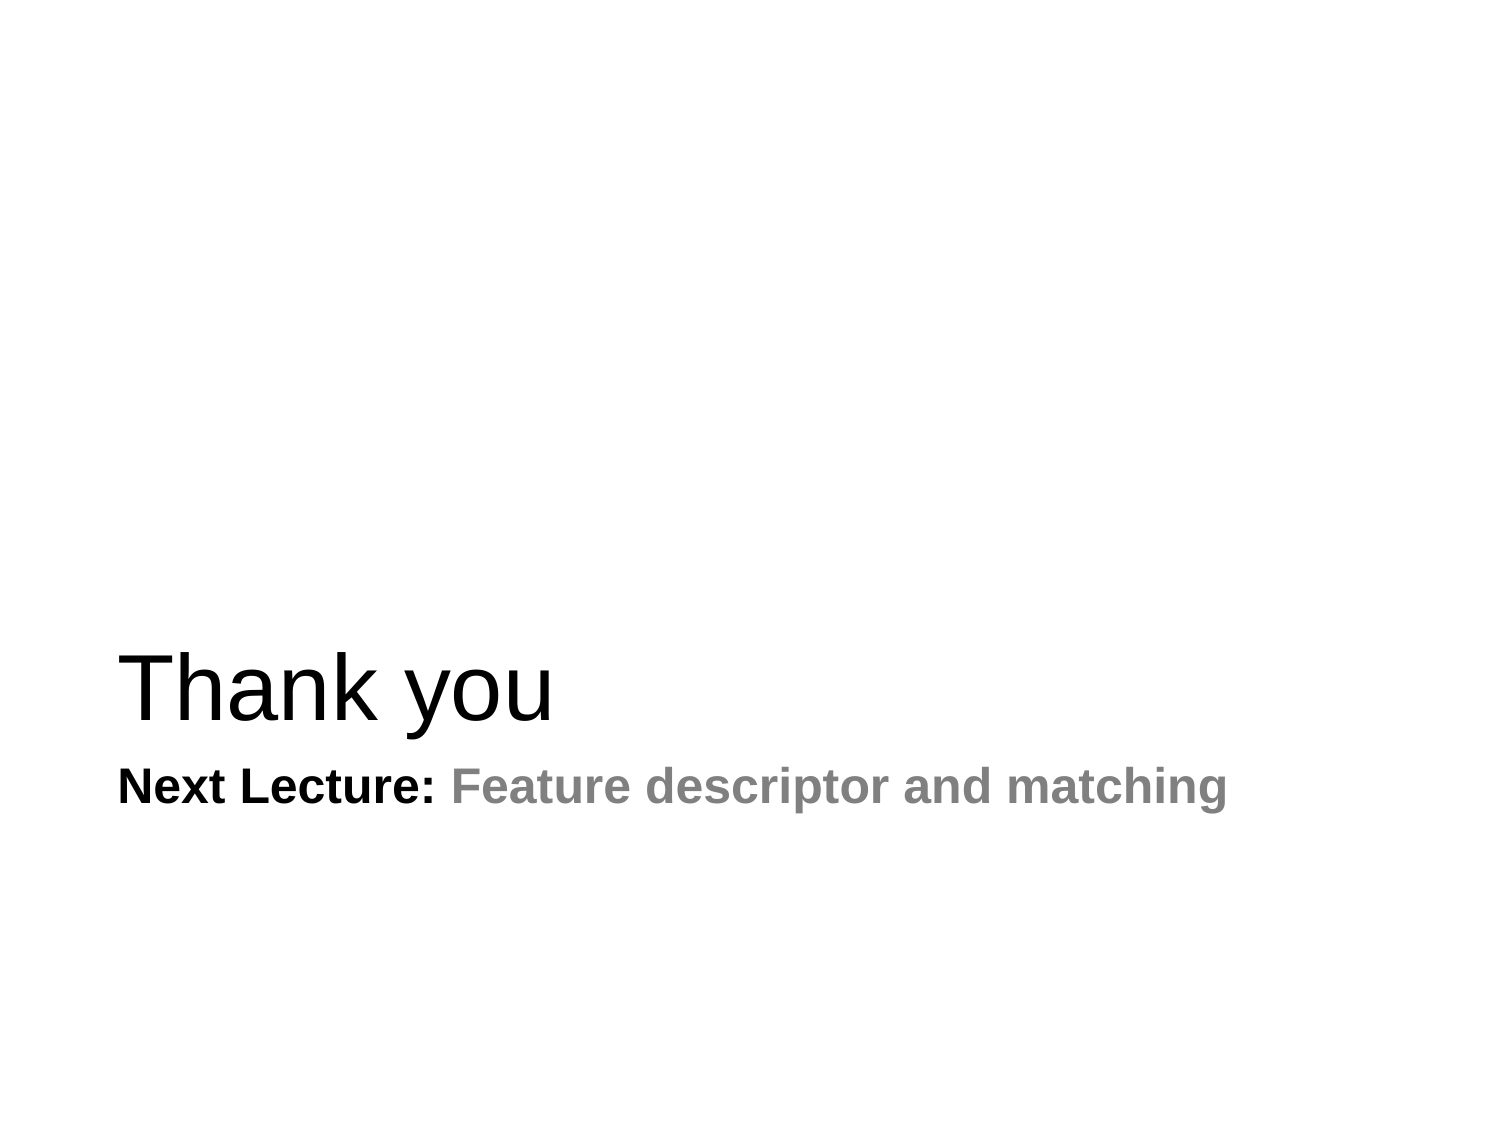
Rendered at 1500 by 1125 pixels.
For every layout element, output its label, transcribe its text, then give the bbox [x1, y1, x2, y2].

list Next Lecture: Feature descriptor and matching [102, 752, 1397, 999]
title Thank you [102, 280, 1397, 749]
